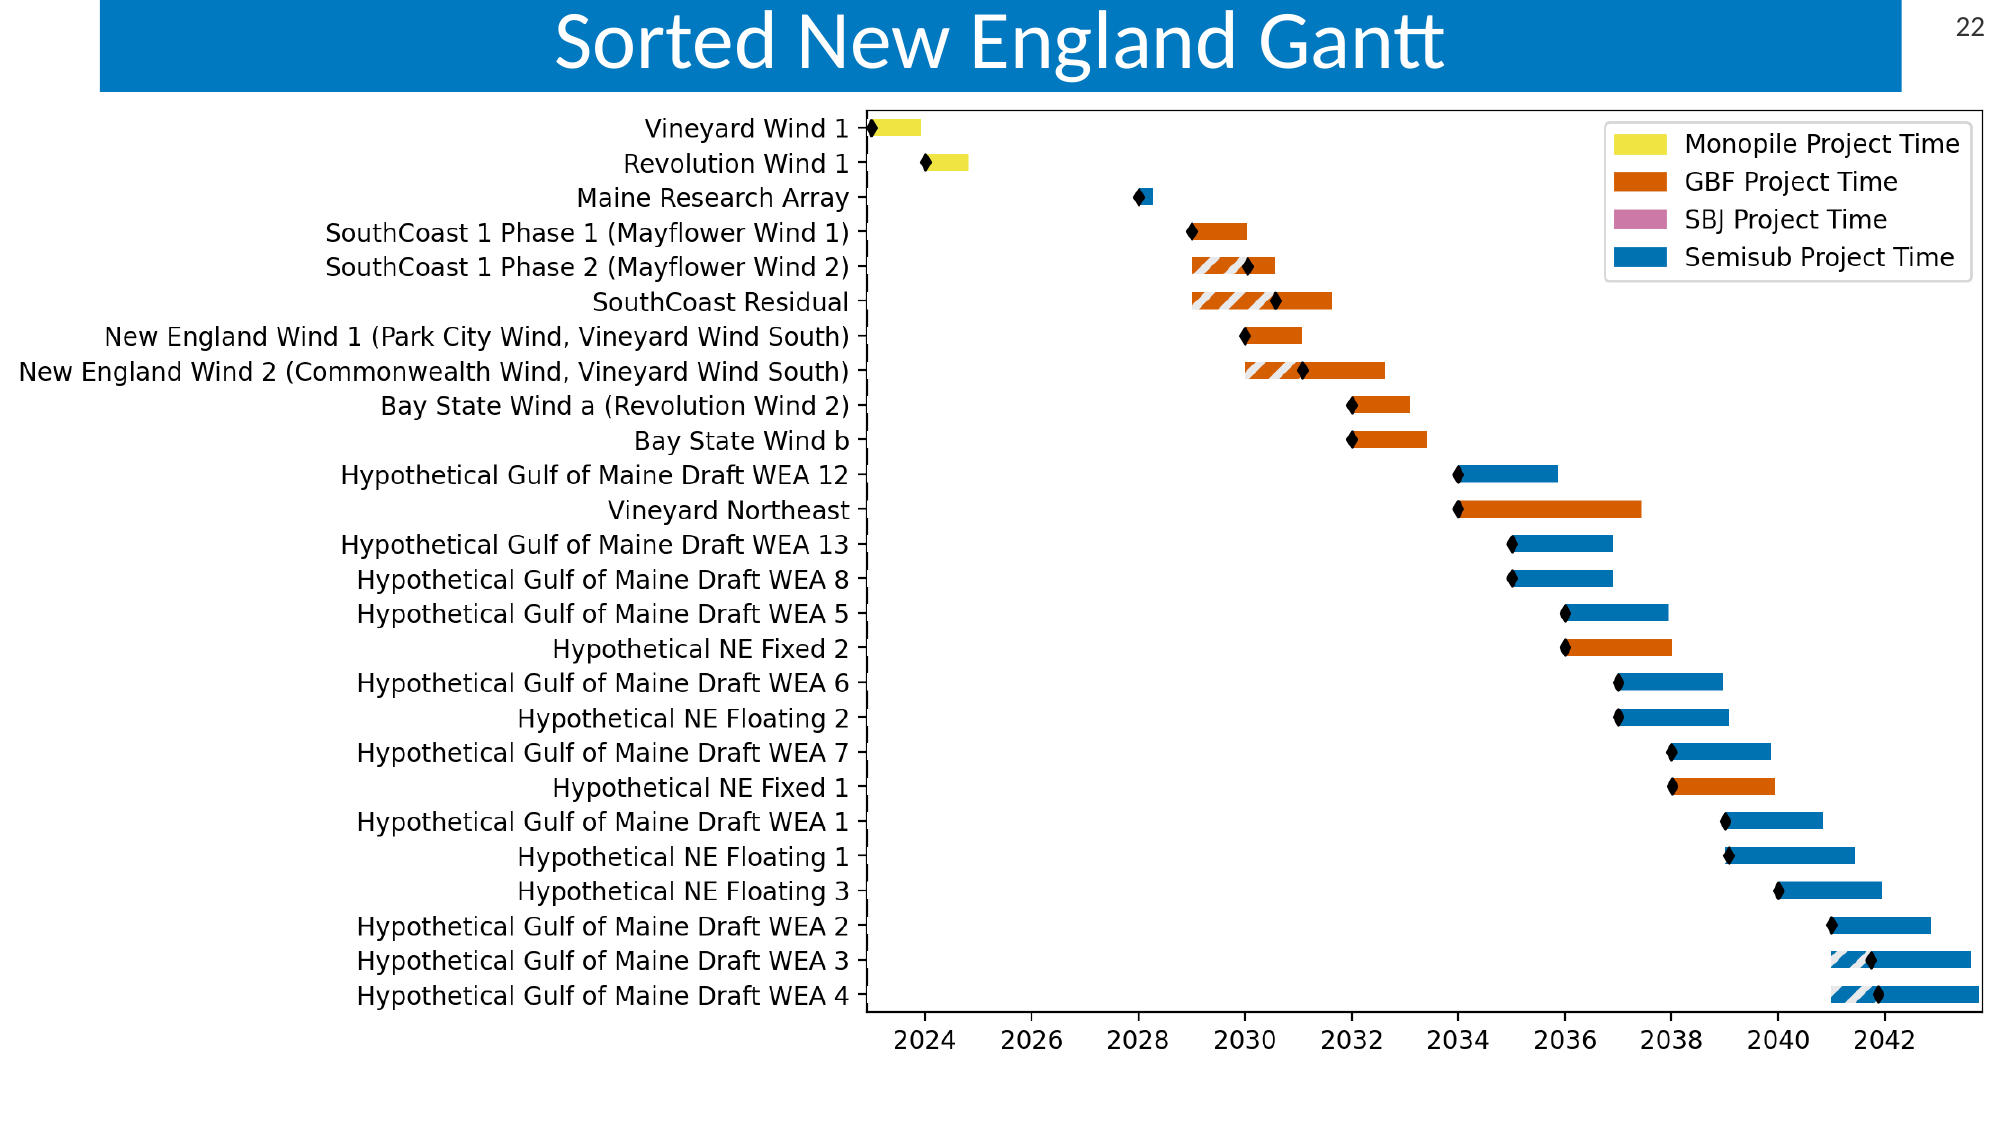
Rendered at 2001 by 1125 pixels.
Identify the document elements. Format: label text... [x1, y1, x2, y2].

picture [0, 92, 2000, 1072]
title Sorted New England Gantt [99, 0, 1902, 90]
